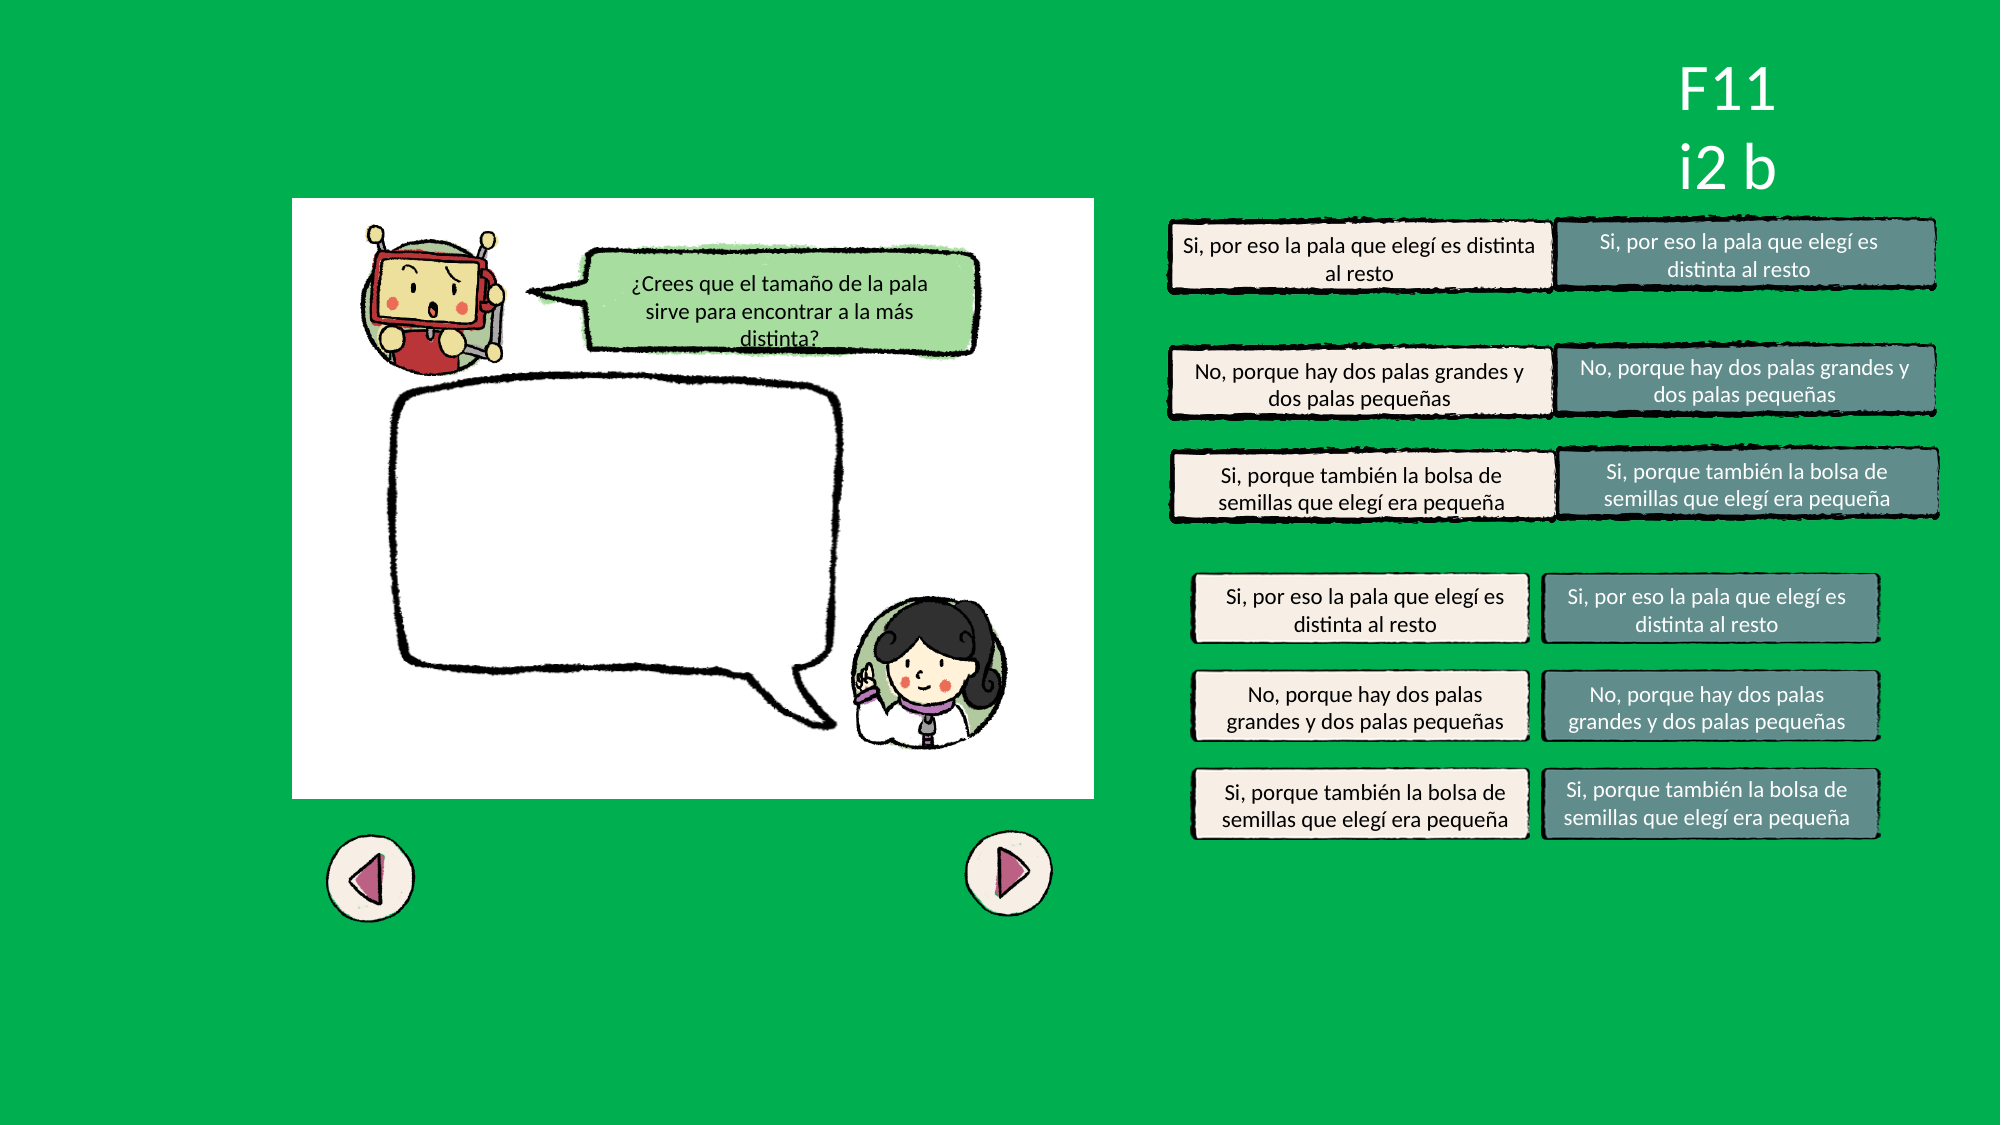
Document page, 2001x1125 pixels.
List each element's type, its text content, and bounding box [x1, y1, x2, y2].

picture [1553, 443, 1940, 521]
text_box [1184, 767, 1886, 842]
text_box F11 i2 b [1664, 36, 1825, 211]
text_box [1184, 572, 1886, 646]
picture [291, 198, 1094, 799]
picture [324, 833, 416, 925]
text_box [1167, 444, 1939, 525]
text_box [1165, 214, 1937, 295]
picture [963, 829, 1054, 919]
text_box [1184, 669, 1886, 744]
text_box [1165, 340, 1937, 421]
